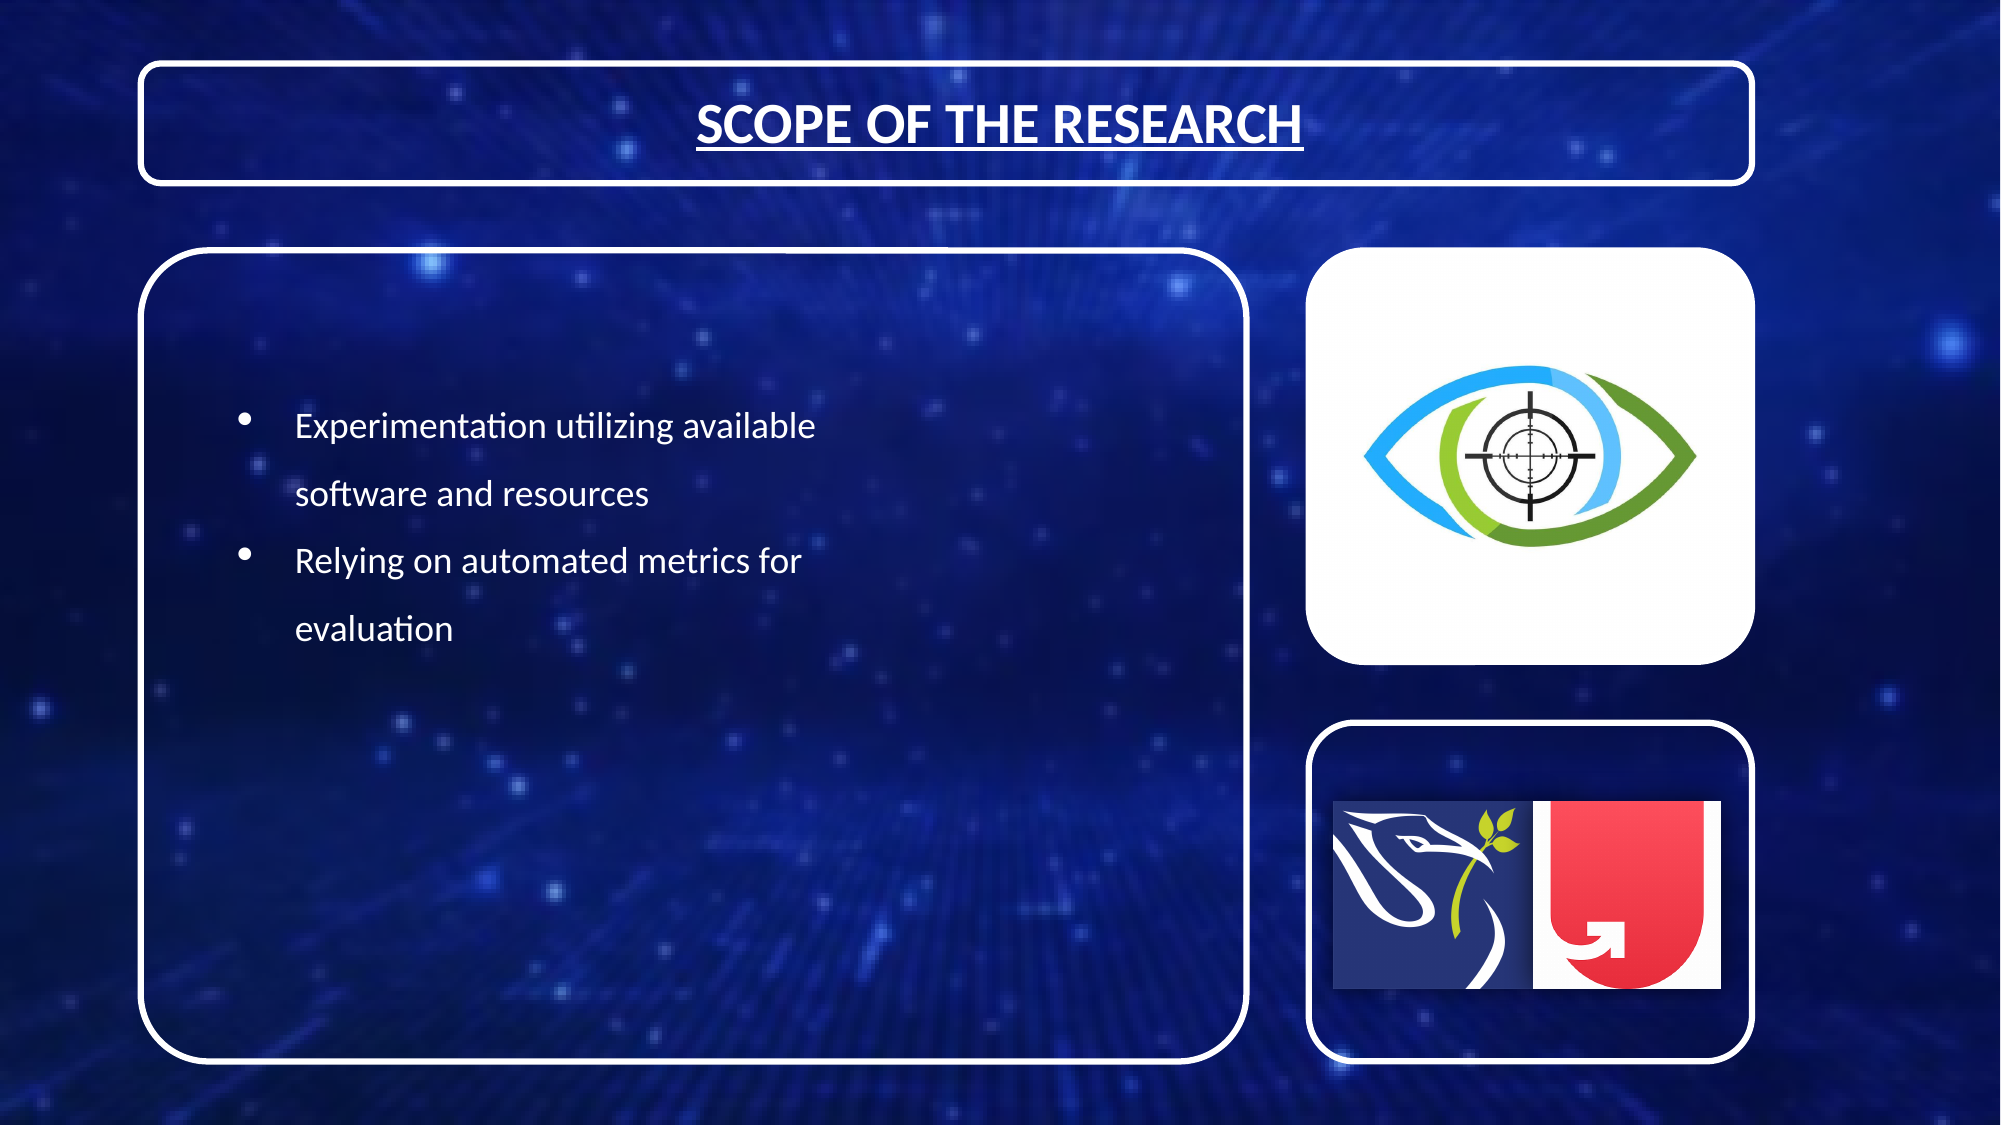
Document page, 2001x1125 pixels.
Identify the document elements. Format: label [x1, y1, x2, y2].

text_box [1307, 721, 1754, 1063]
text_box [139, 61, 1754, 185]
text_box [139, 248, 1248, 1064]
text_box [1307, 248, 1754, 664]
picture [0, 0, 2001, 1125]
